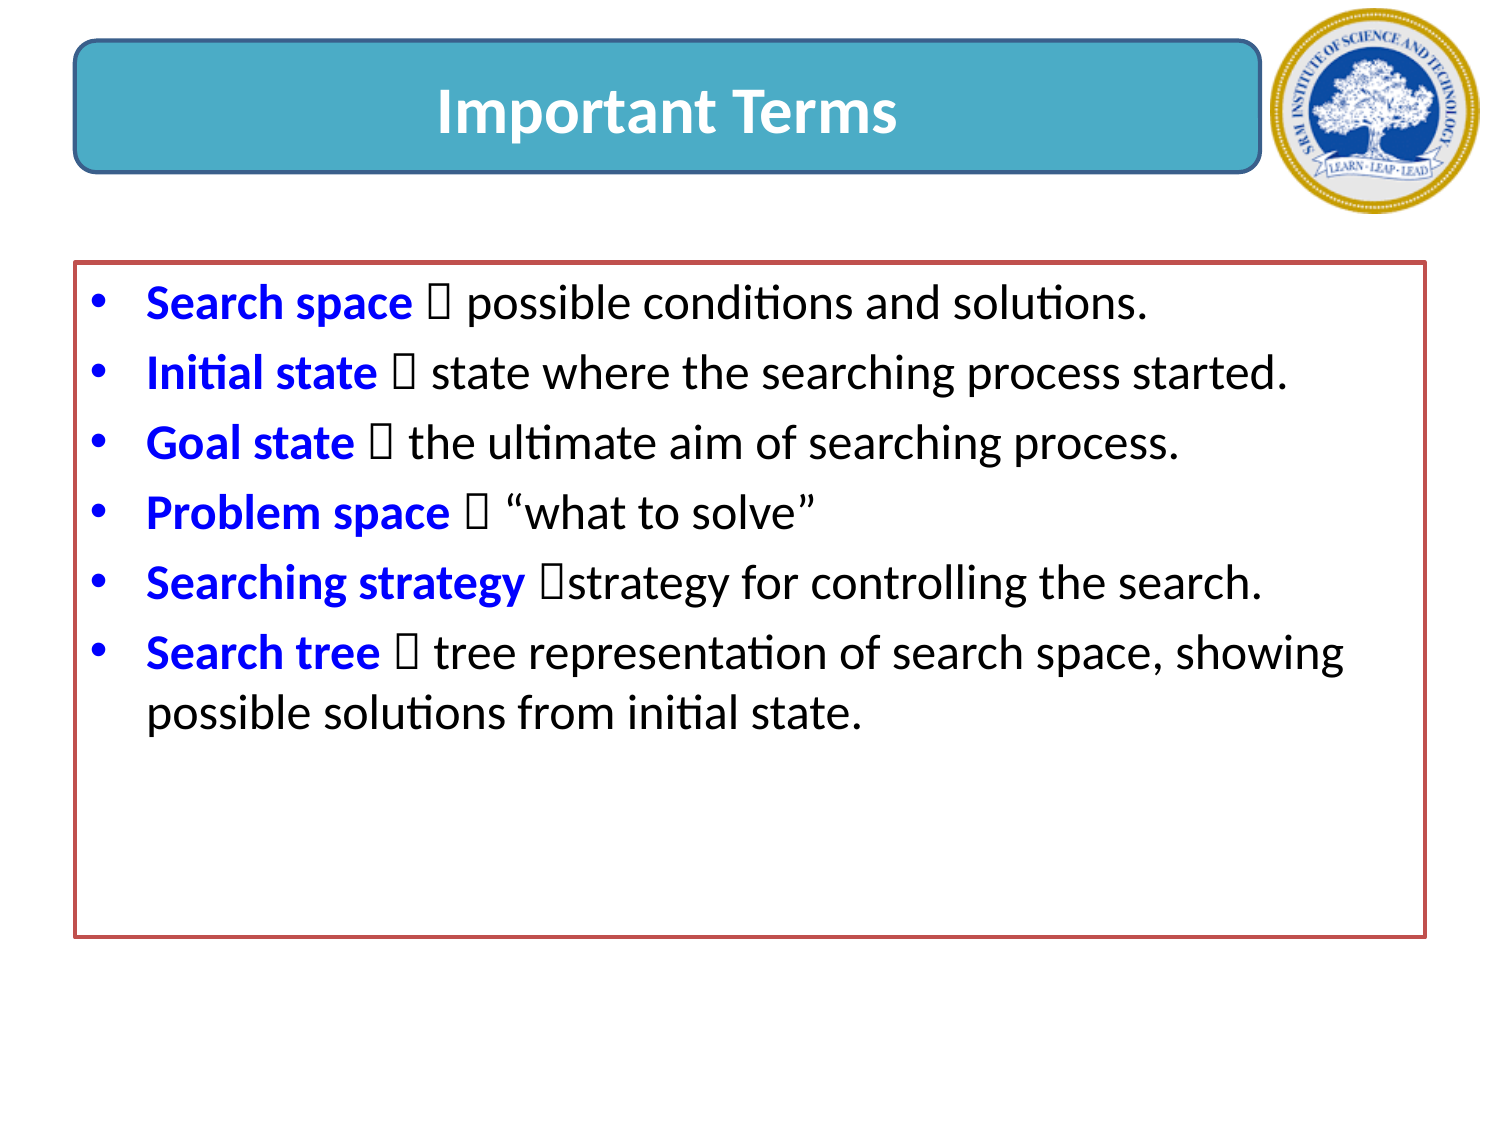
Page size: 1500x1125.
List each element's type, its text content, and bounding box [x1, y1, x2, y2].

text_box Search space  possible conditions and solutions. Initial state  state where the searching process started. Goal state  the ultimate aim of searching process. Problem space  “what to solve” Searching strategy strategy for controlling the search. Search tree  tree representation of search space, showing possible solutions from initial state. [73, 260, 1427, 939]
text_box Important Terms [72, 38, 1263, 175]
picture [1270, 8, 1480, 214]
